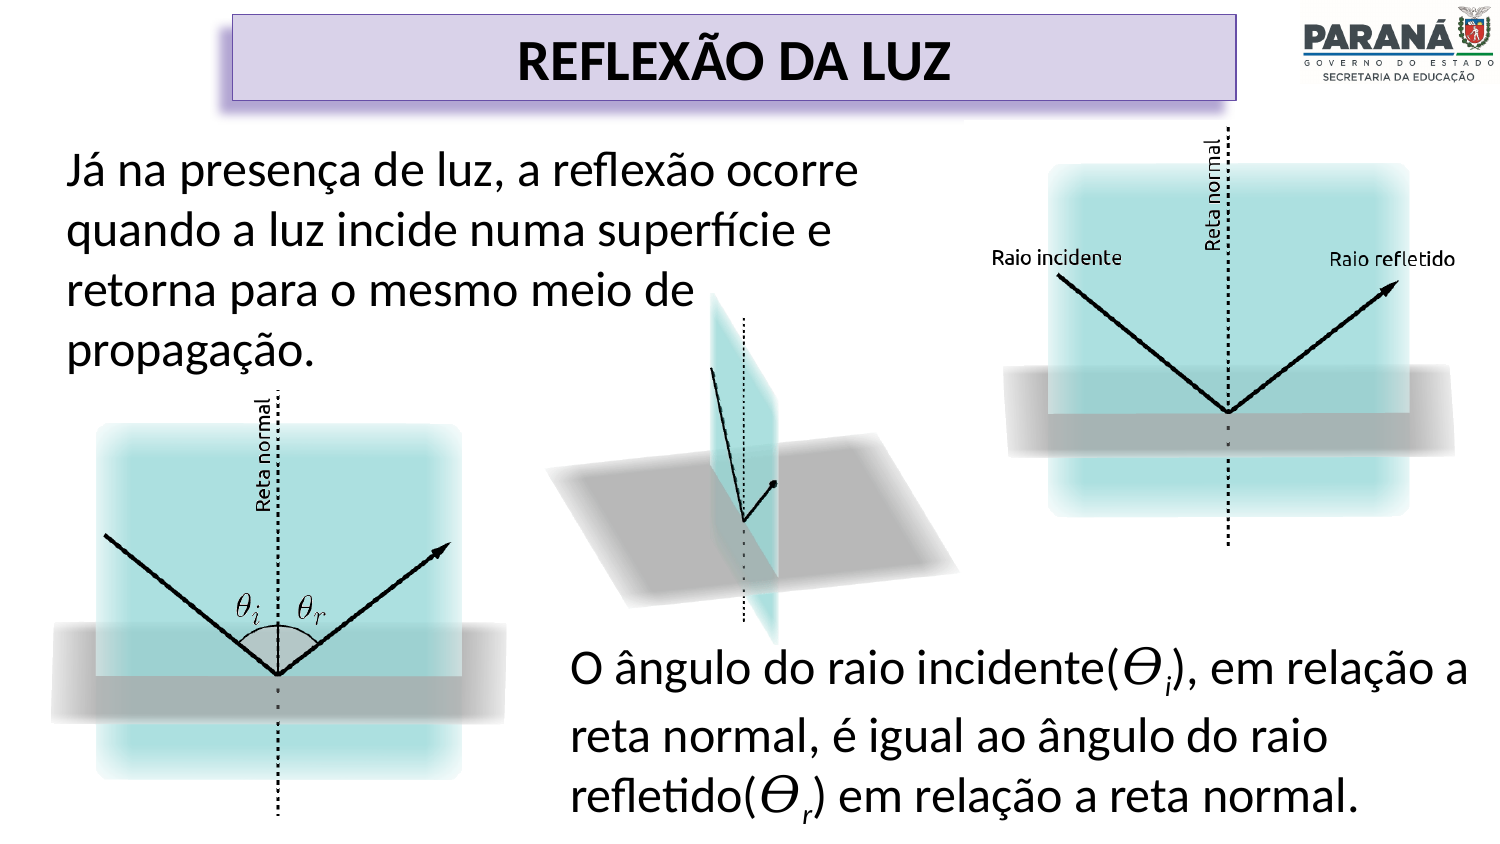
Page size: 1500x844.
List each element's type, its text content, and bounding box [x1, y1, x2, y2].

picture [1300, 0, 1500, 84]
text_box Já na presença de luz, a reflexão ocorre quando a luz incide numa superfície e retorna para o mesmo meio de propagação. [51, 120, 917, 388]
text_box REFLEXÃO DA LUZ [232, 14, 1237, 101]
picture [24, 120, 1488, 816]
text_box O ângulo do raio incidente(𝛳i), em relação a reta normal, é igual ao ângulo do raio refletido(𝛳r) em relação a reta normal. [555, 619, 1488, 844]
